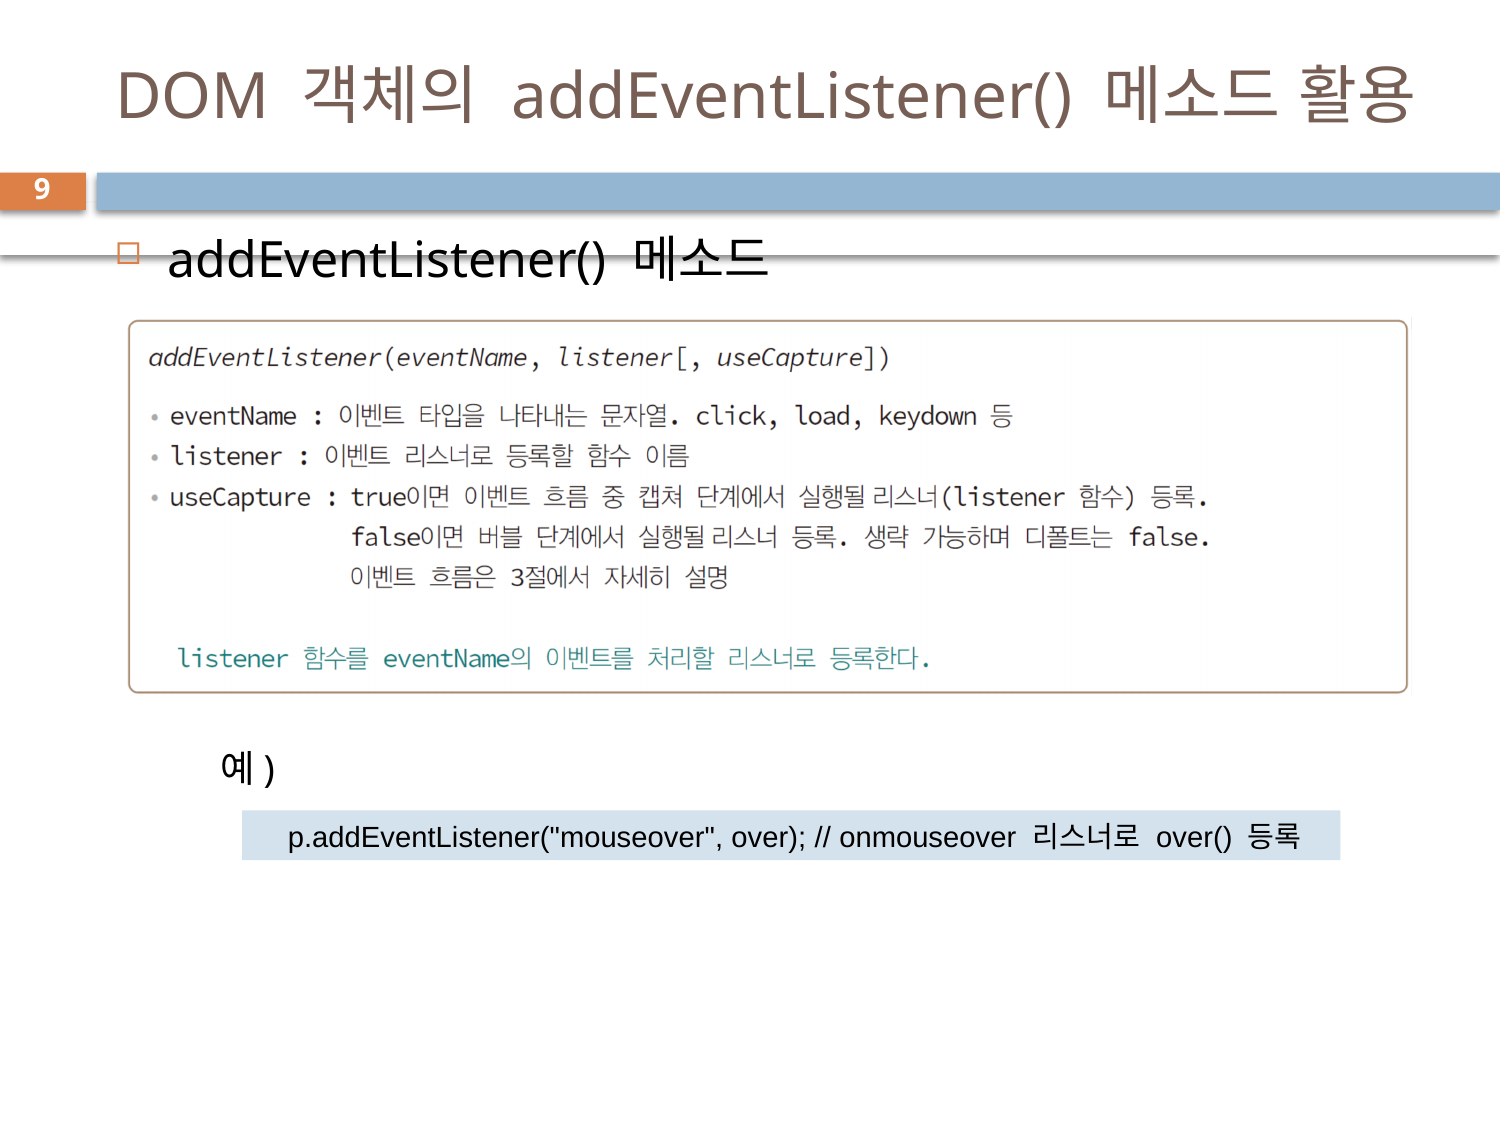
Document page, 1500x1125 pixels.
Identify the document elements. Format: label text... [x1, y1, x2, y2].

picture [126, 317, 1413, 696]
title DOM 객체의 addEventListener() 메소드 활용 [100, 37, 1438, 149]
slide_number 9 [0, 170, 87, 211]
text_box p.addEventListener("mouseover", over); // onmouseover 리스너로 over() 등록 [242, 810, 1341, 861]
list addEventListener() 메소드 예) [100, 219, 1438, 1047]
